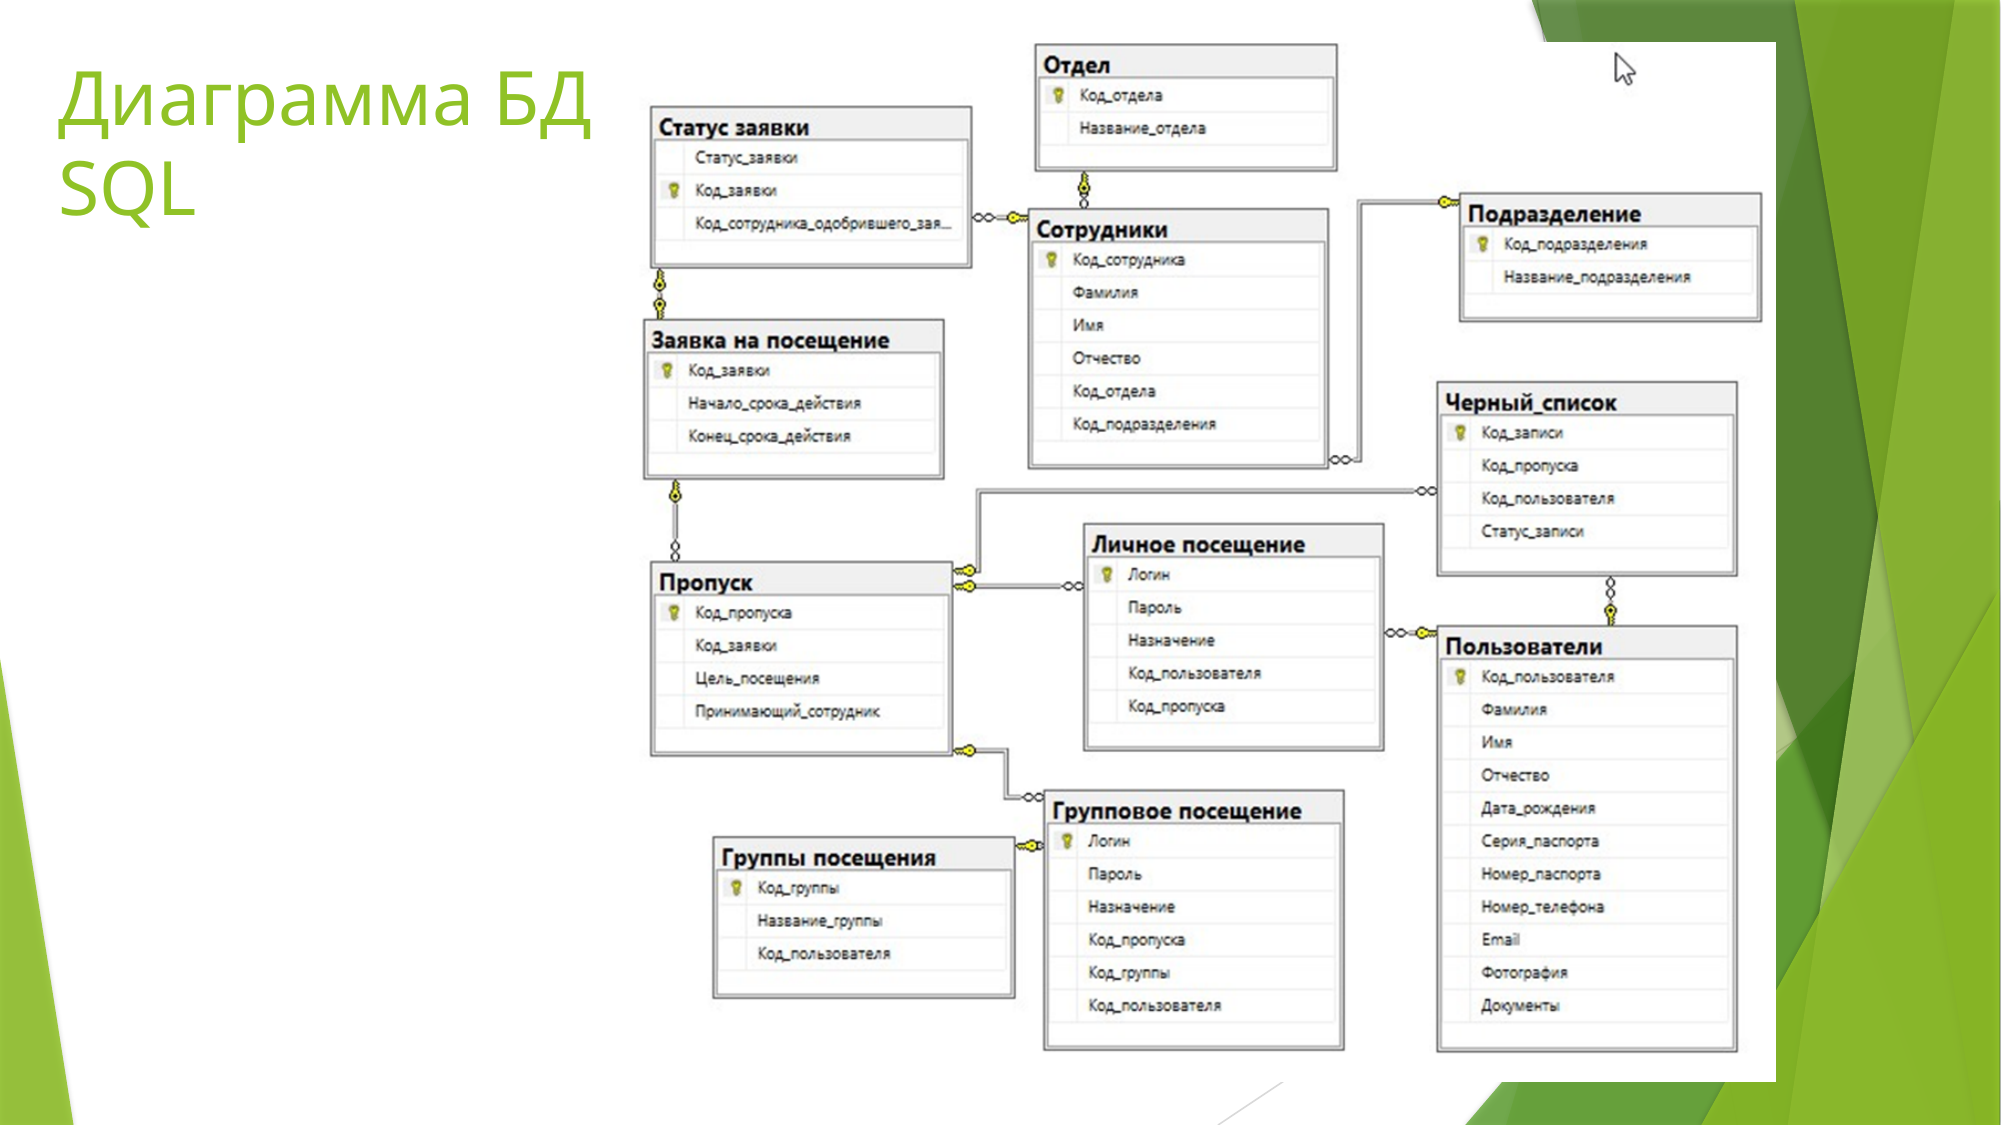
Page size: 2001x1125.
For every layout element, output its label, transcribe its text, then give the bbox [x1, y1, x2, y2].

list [625, 42, 1776, 1083]
title Диаграмма БД SQL [43, 42, 625, 296]
